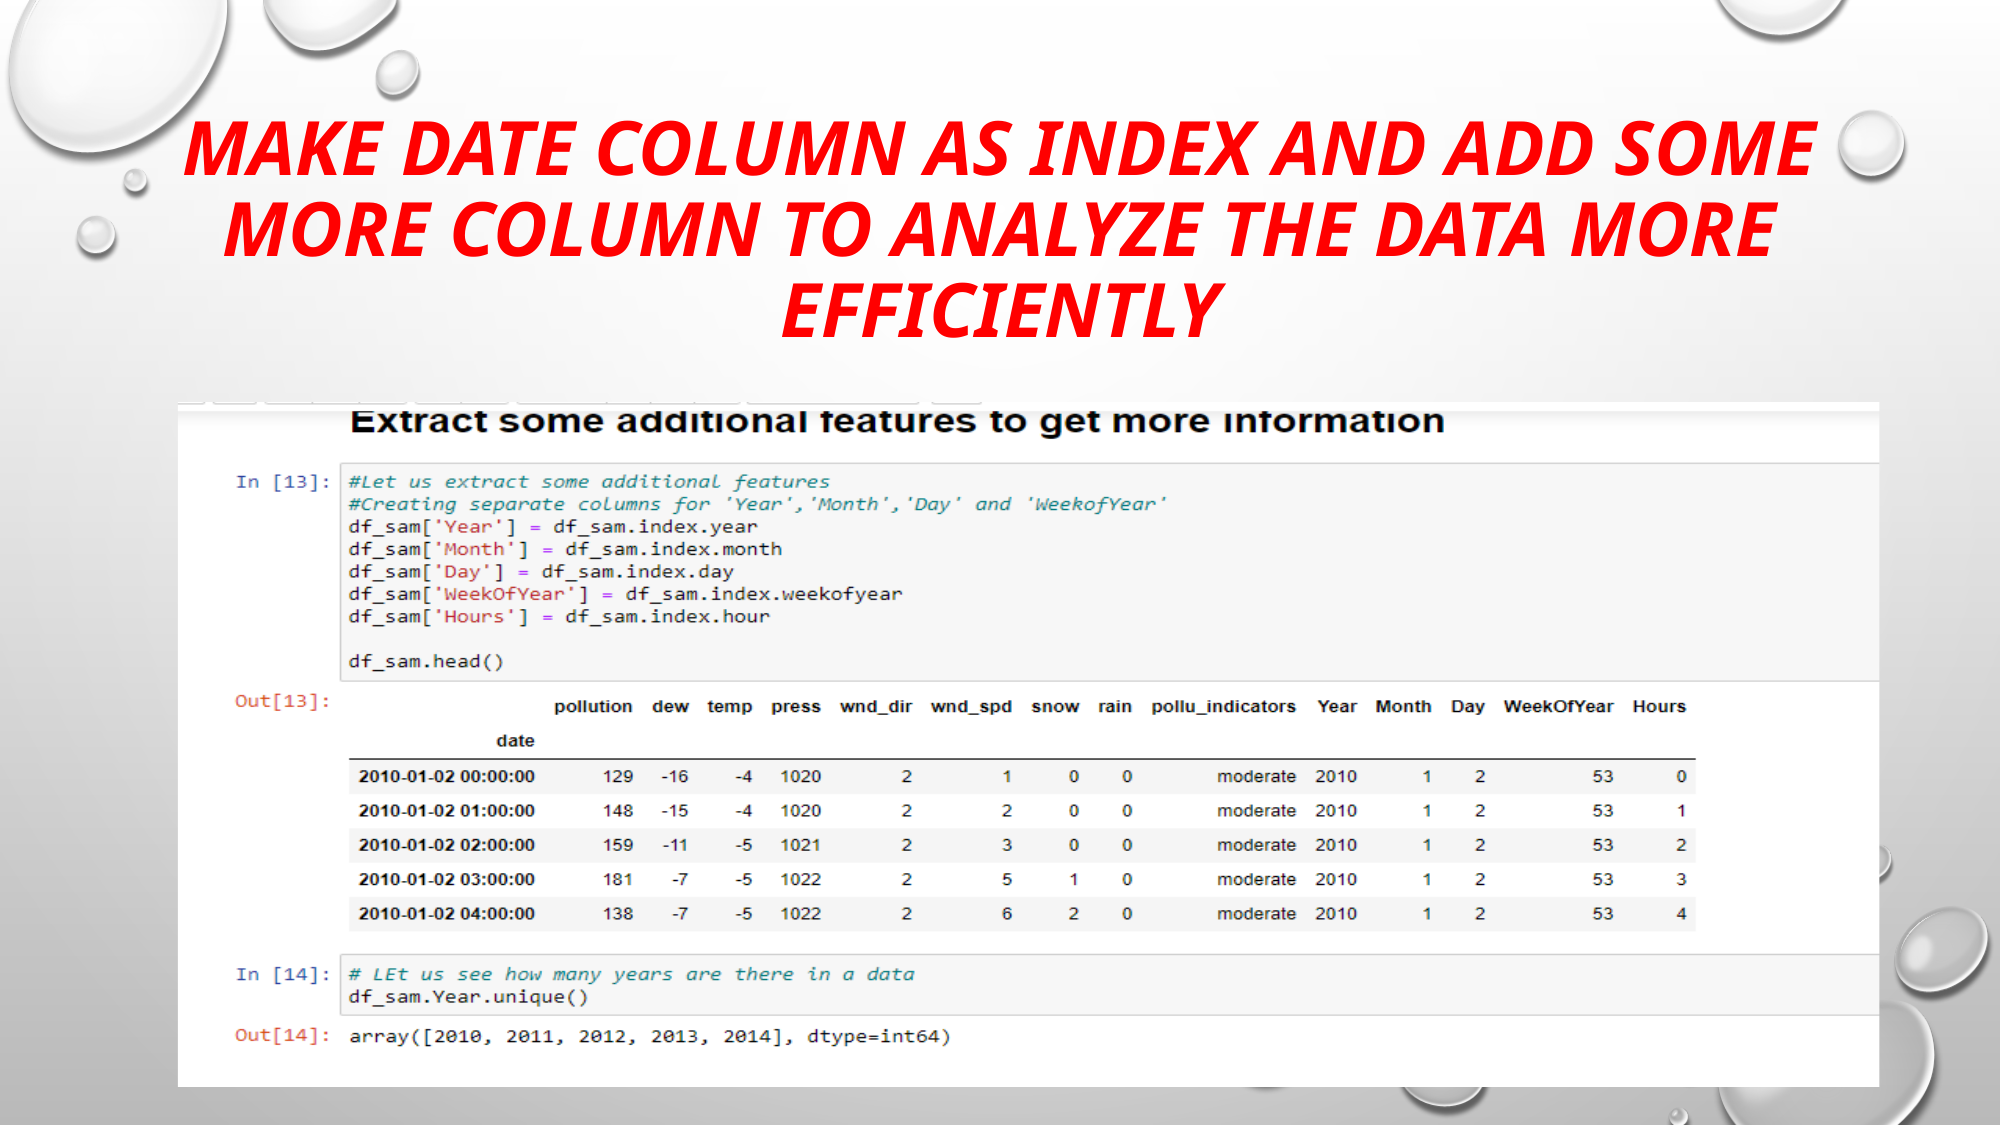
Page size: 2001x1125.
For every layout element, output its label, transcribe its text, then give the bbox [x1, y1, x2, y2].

title Make date column as index and add some more column to analyze the data more efficiently [149, 101, 1851, 364]
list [177, 402, 1880, 1087]
picture [0, 0, 2000, 1125]
